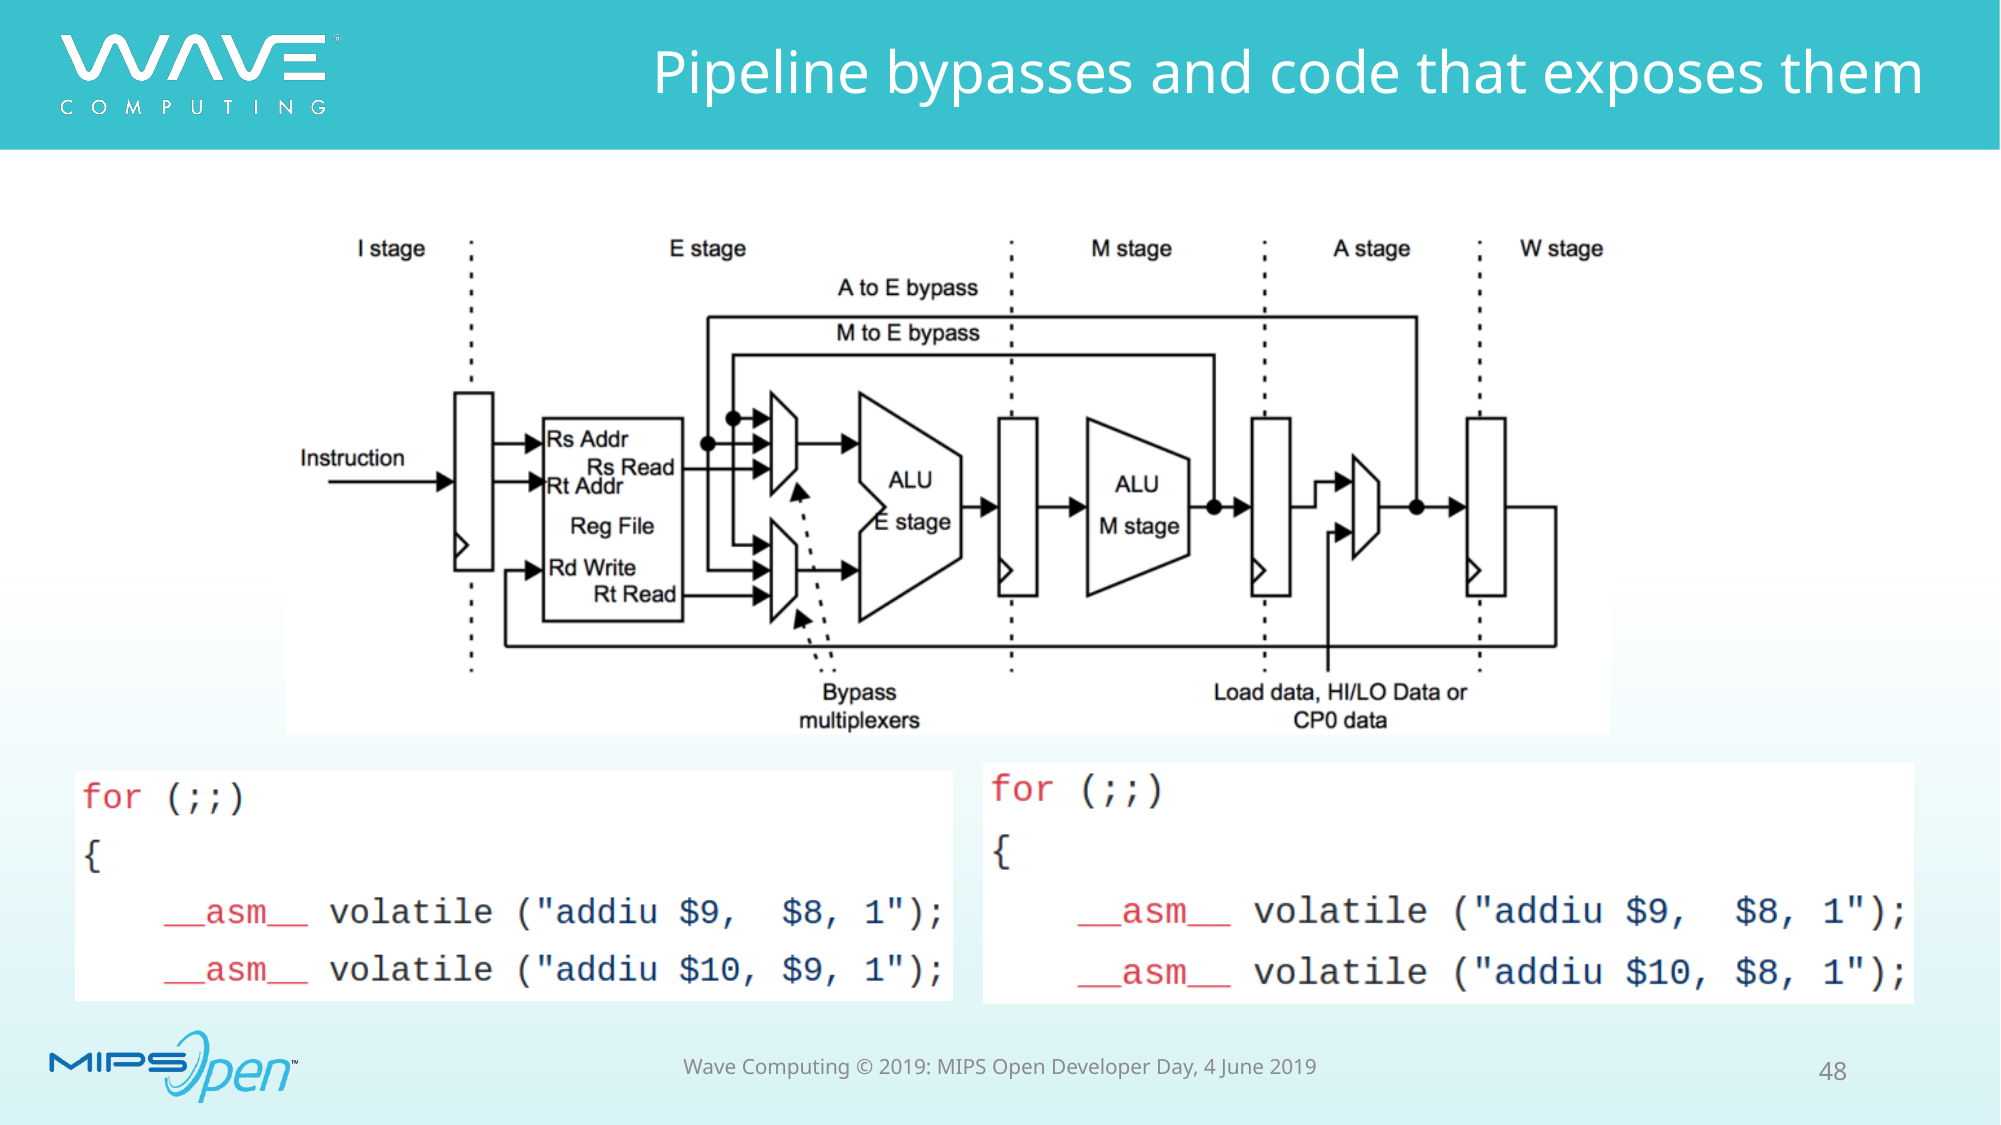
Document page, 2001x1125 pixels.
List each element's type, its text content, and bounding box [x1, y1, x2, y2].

picture [284, 224, 1611, 736]
picture [60, 34, 342, 115]
text_box 48 [1412, 1042, 1863, 1103]
text_box Pipeline bypasses and code that exposes them [489, 0, 1940, 150]
picture [74, 771, 954, 1001]
picture [983, 762, 1914, 1004]
picture [49, 1030, 298, 1103]
